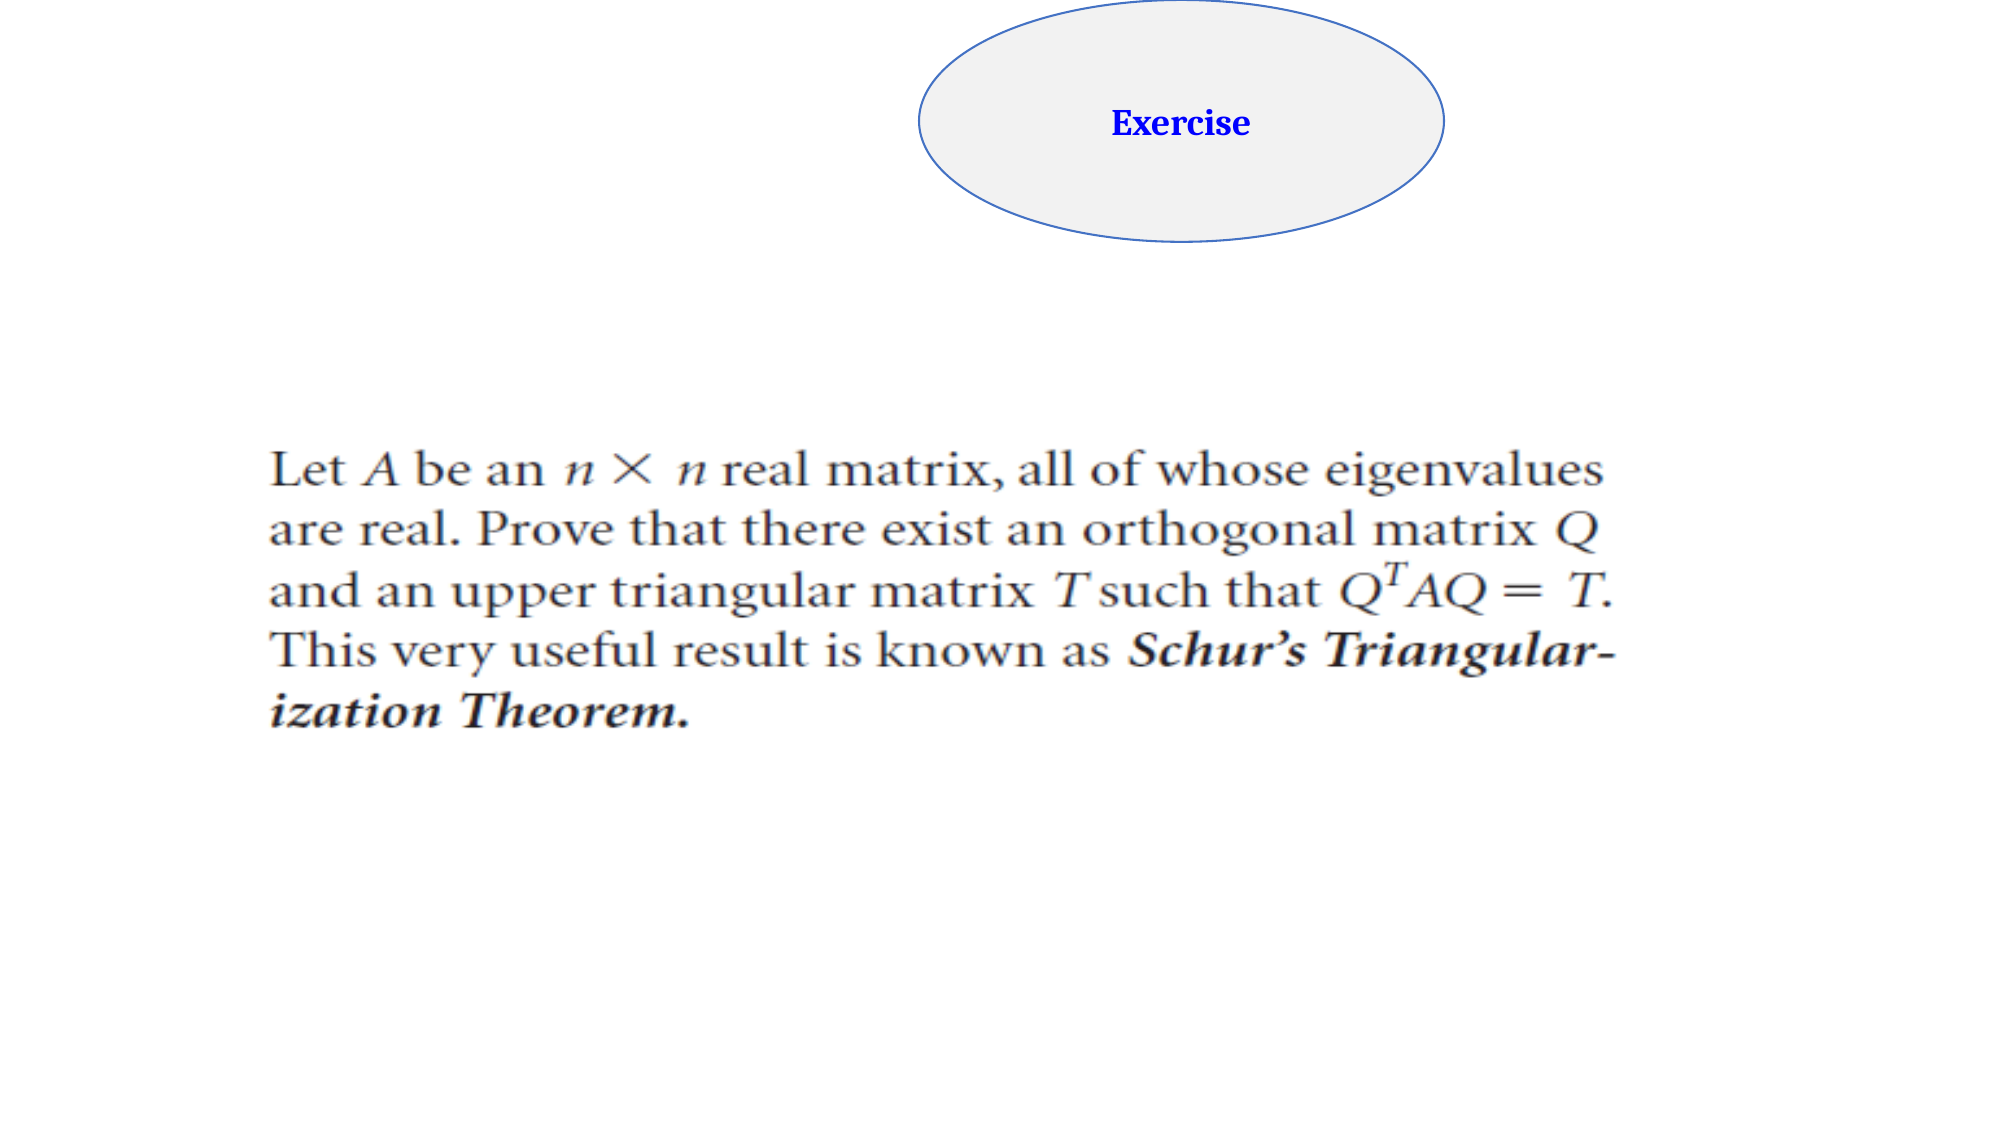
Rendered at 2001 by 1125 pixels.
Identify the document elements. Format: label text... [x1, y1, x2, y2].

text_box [265, 435, 1643, 739]
text_box Exercise [917, 0, 1446, 243]
